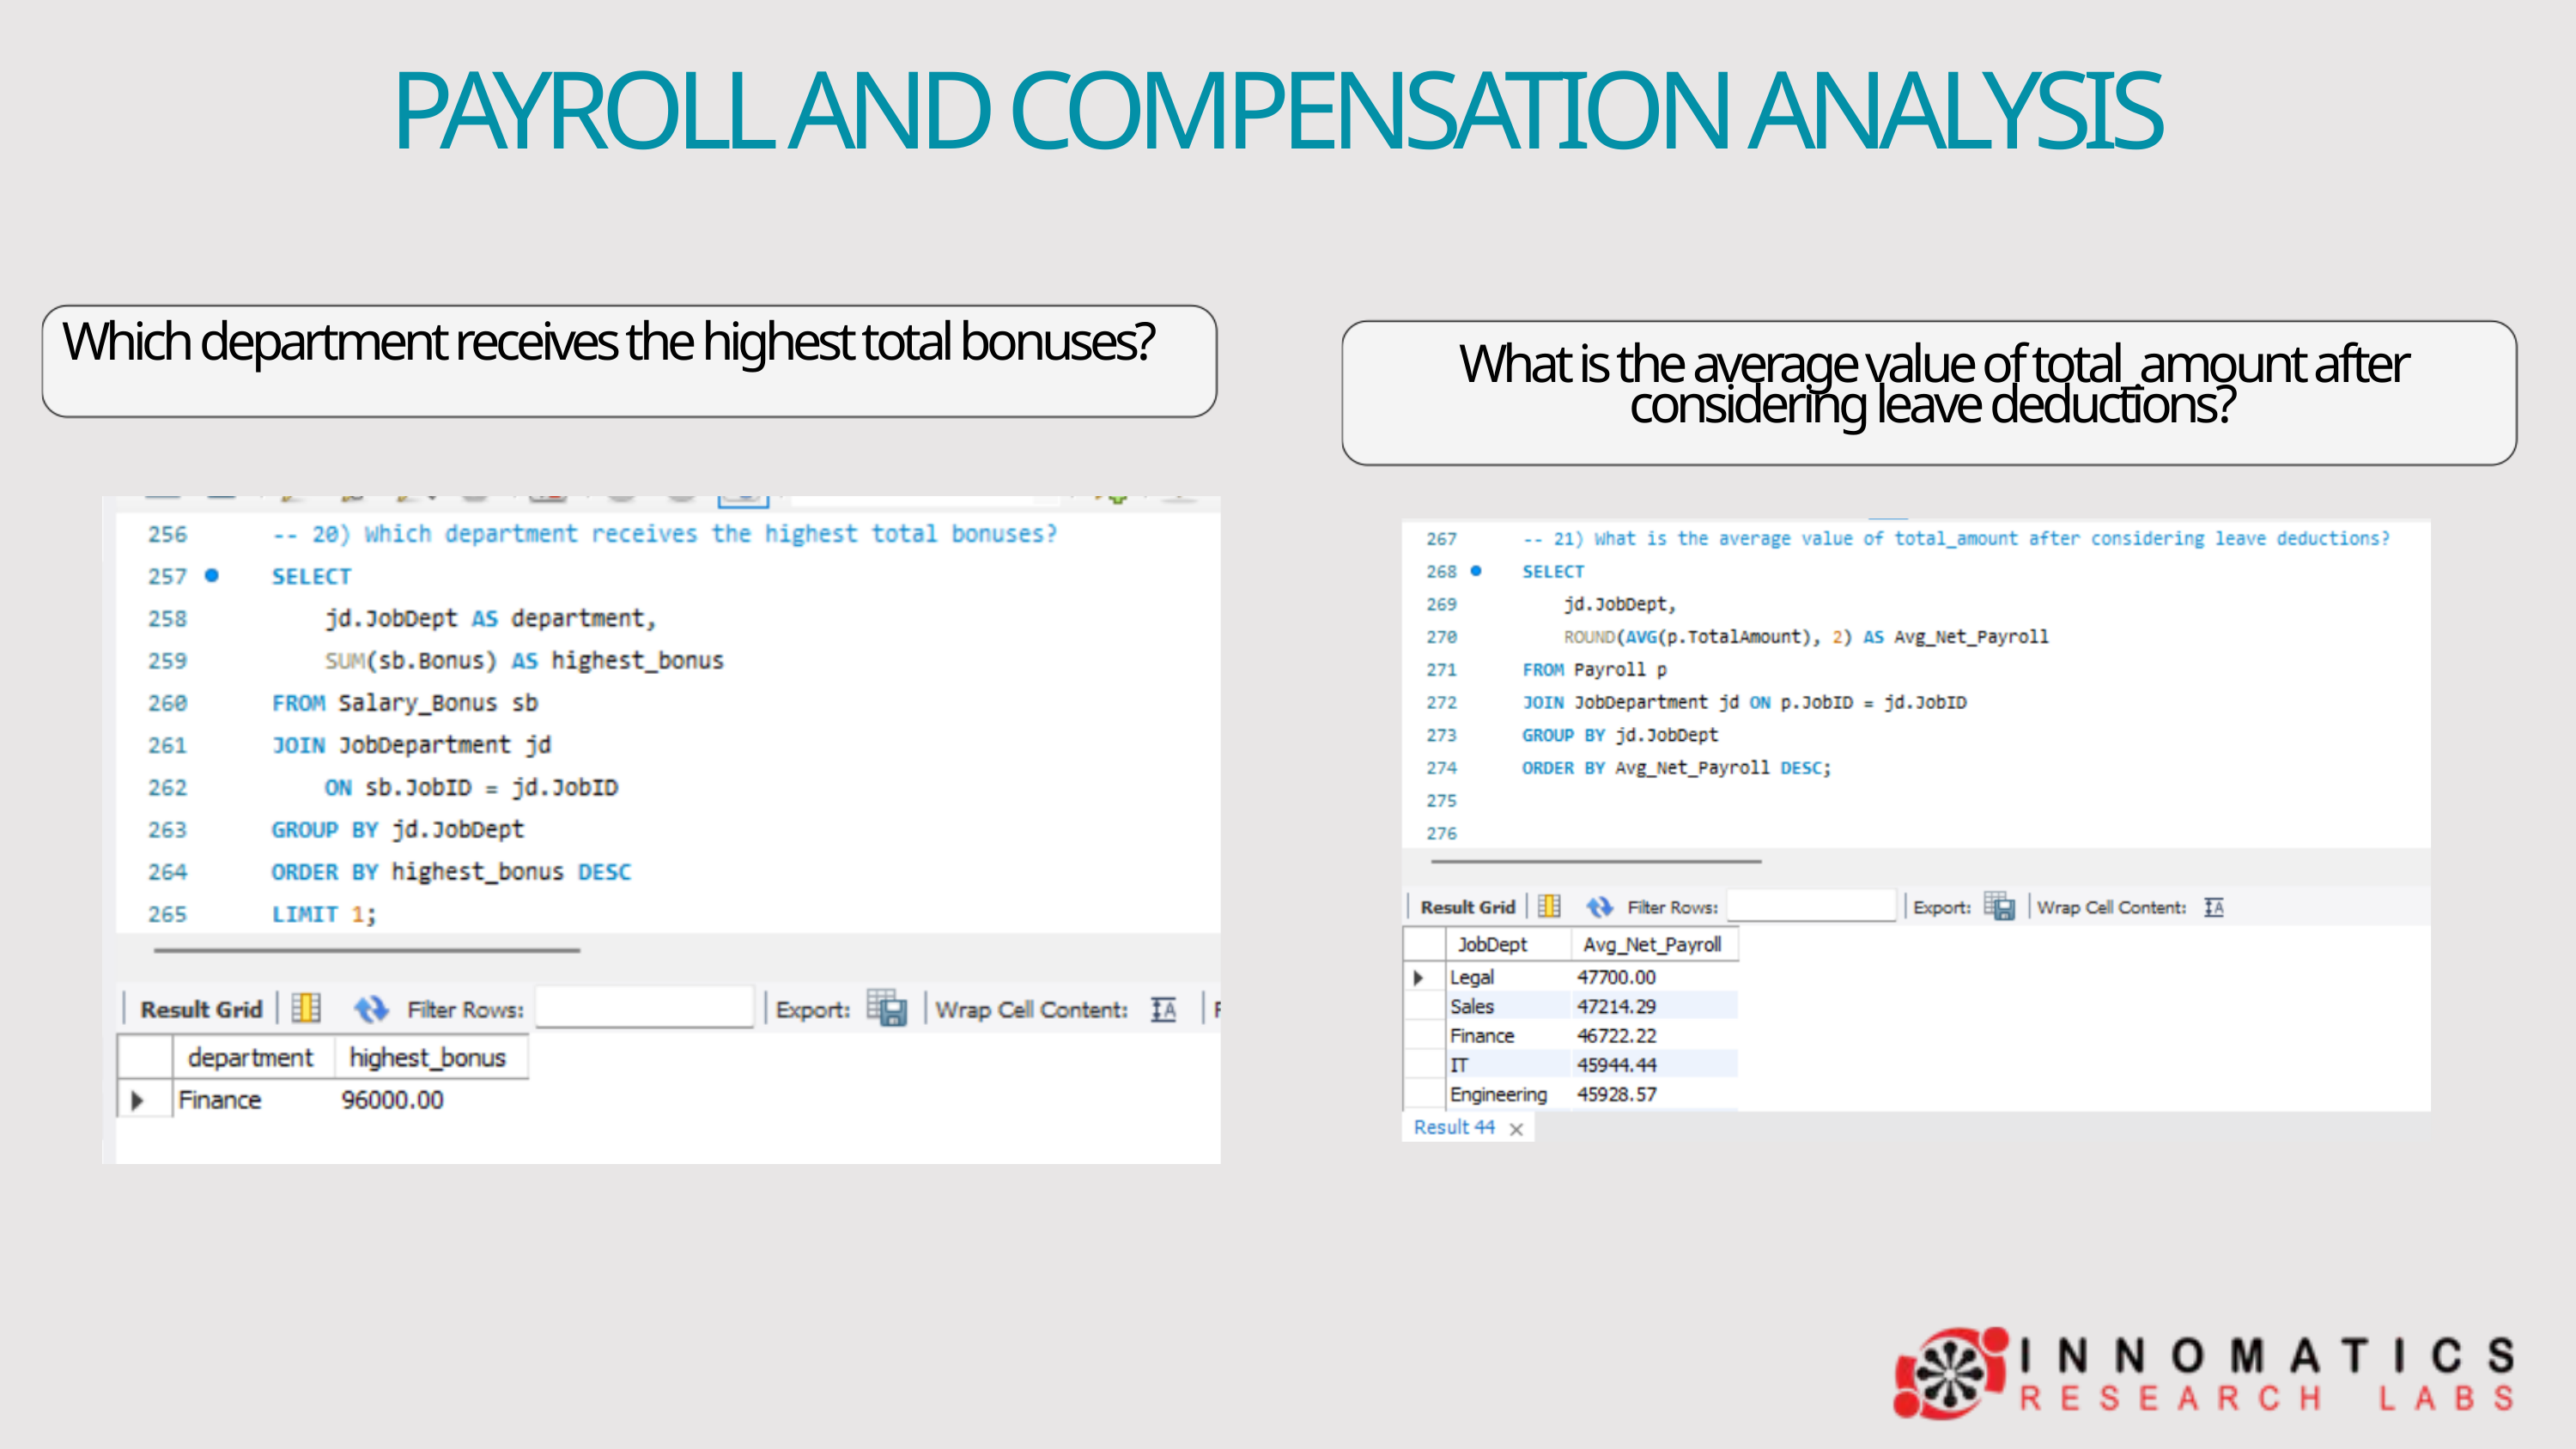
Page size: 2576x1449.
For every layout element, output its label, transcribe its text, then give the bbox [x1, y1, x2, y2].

text_box What is the average value of total_amount after considering leave deductions? [1346, 351, 2521, 433]
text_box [1862, 1306, 2544, 1449]
text_box [41, 289, 1226, 427]
text_box Which department receives the highest total bonuses? [22, 330, 1197, 371]
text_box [101, 495, 1221, 1164]
text_box PAYROLL AND COMPENSATION ANALYSIS [389, 86, 2187, 171]
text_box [1401, 518, 2432, 1142]
text_box [1341, 305, 2526, 475]
